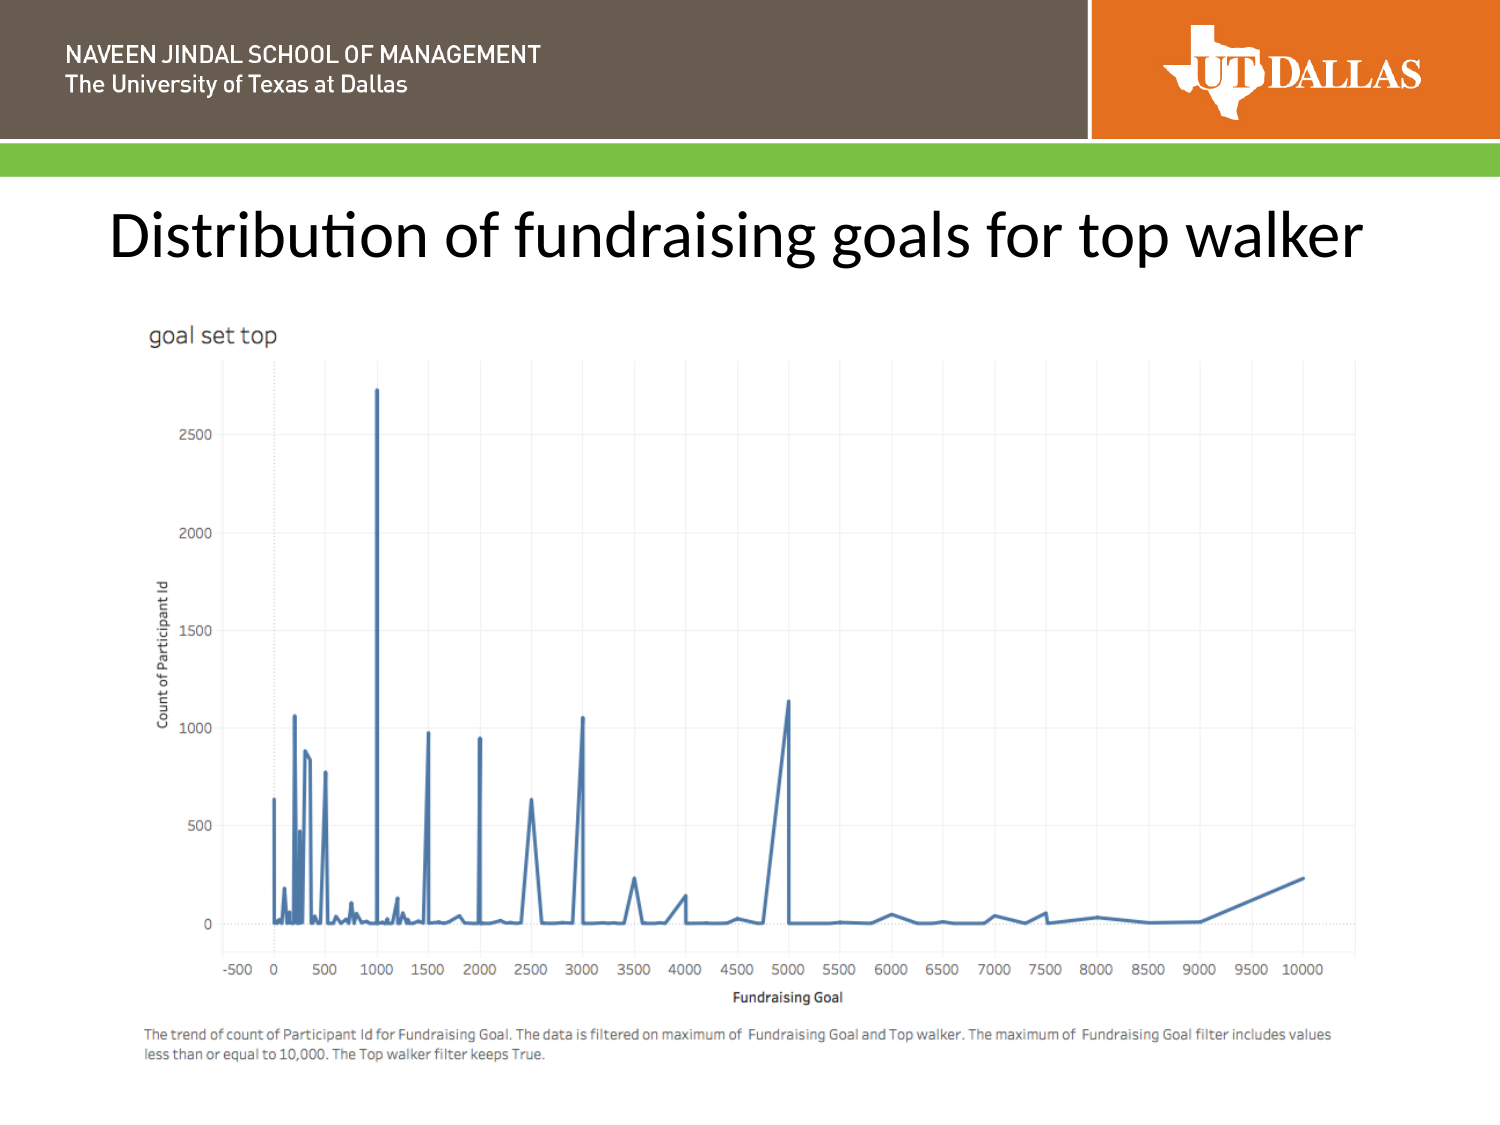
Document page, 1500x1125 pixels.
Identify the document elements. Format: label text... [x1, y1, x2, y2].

picture [0, 0, 1500, 1125]
title Distribution of fundraising goals for top walker [63, 175, 1412, 287]
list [144, 311, 1356, 1064]
